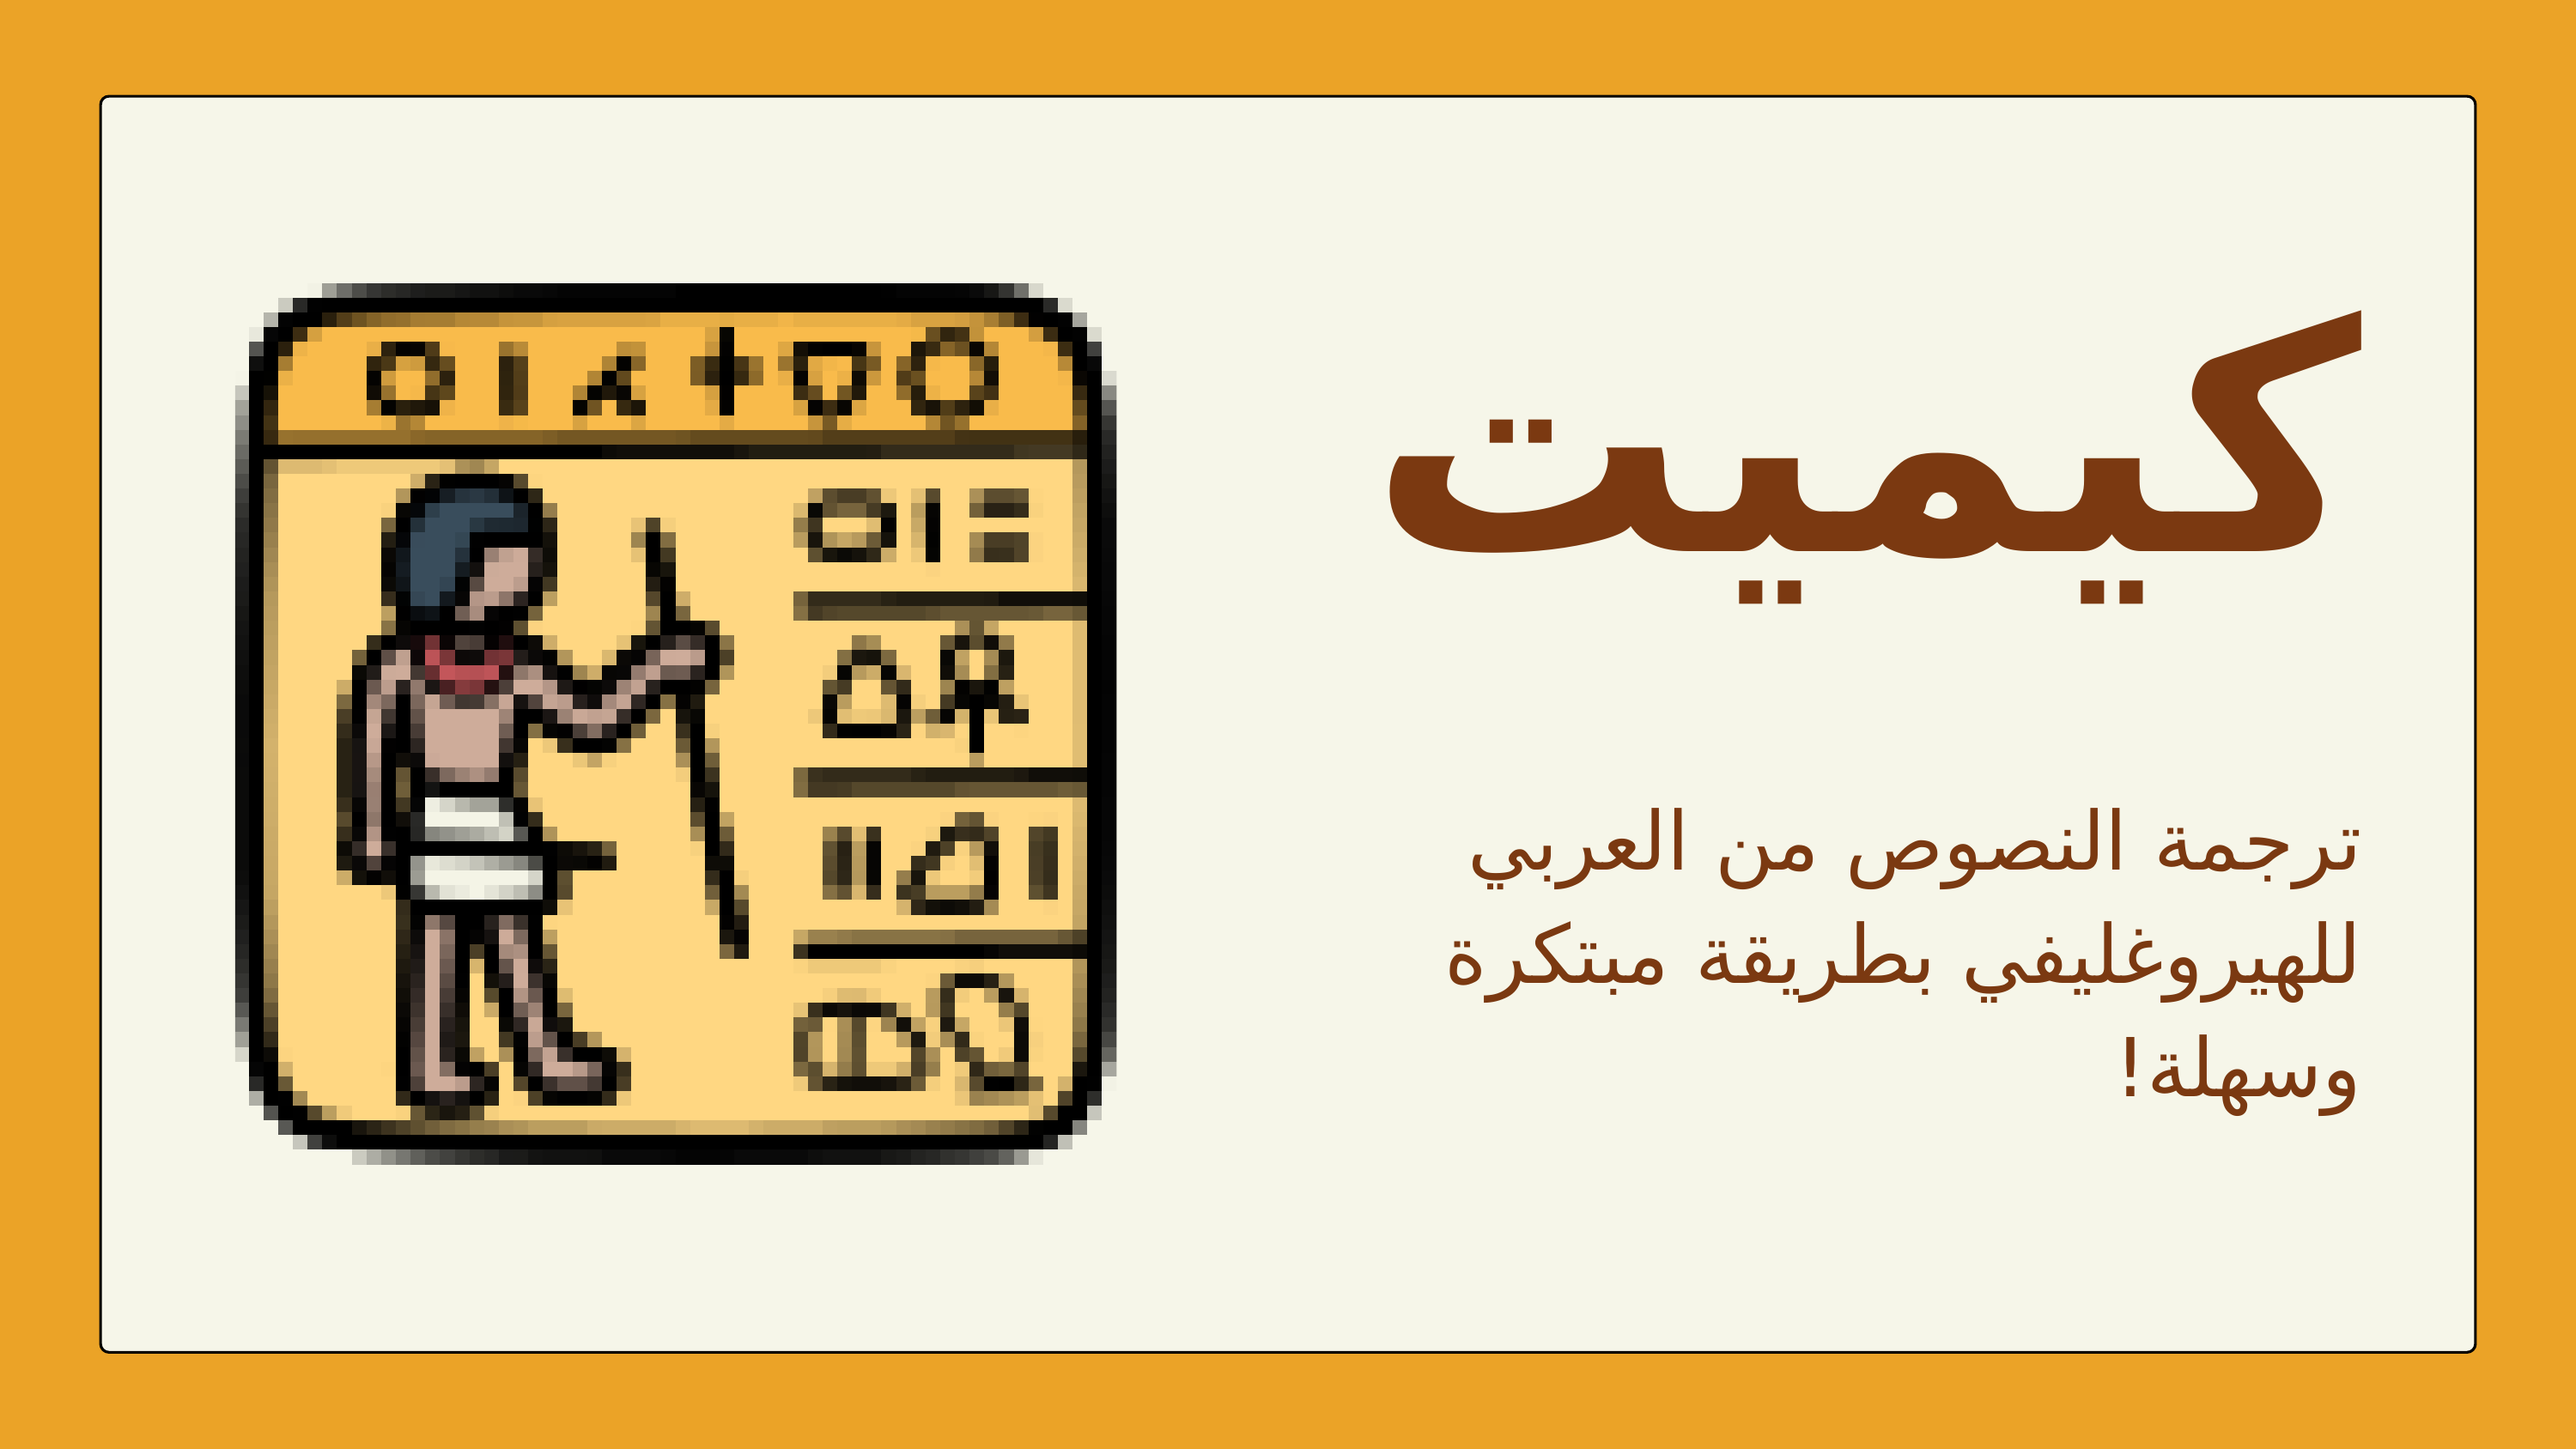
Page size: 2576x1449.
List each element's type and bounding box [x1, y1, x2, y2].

text_box [100, 95, 2476, 1353]
